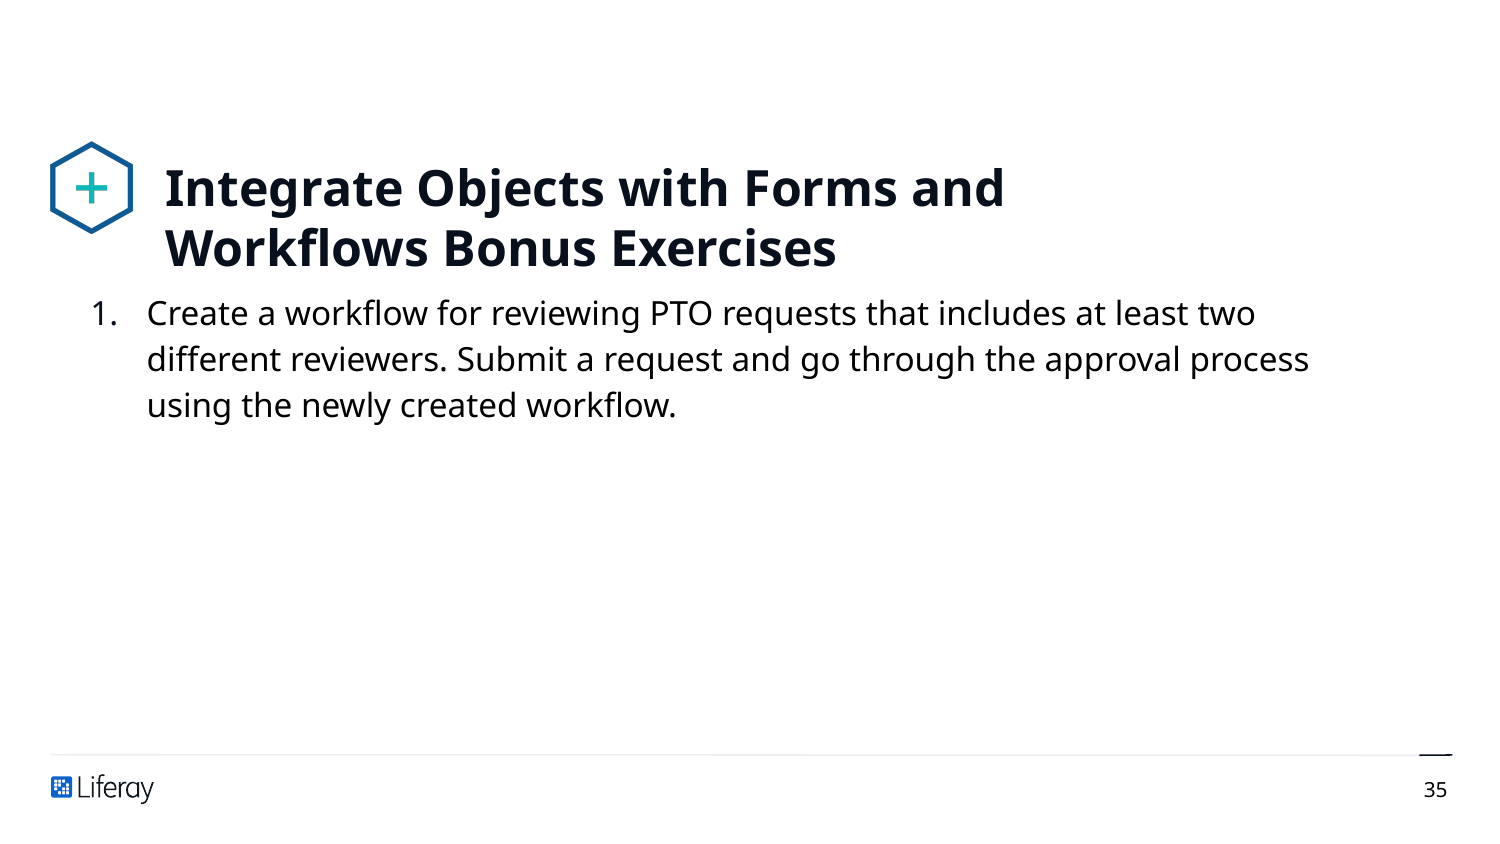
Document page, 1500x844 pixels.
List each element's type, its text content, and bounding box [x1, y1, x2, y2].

list Create a workflow for reviewing PTO requests that includes at least two different reviewers. Submit a request and go through the approval process using the newly created workflow. [90, 271, 1385, 611]
picture [45, 141, 139, 235]
title Integrate Objects with Forms and Workflows Bonus Exercises [165, 141, 1278, 236]
